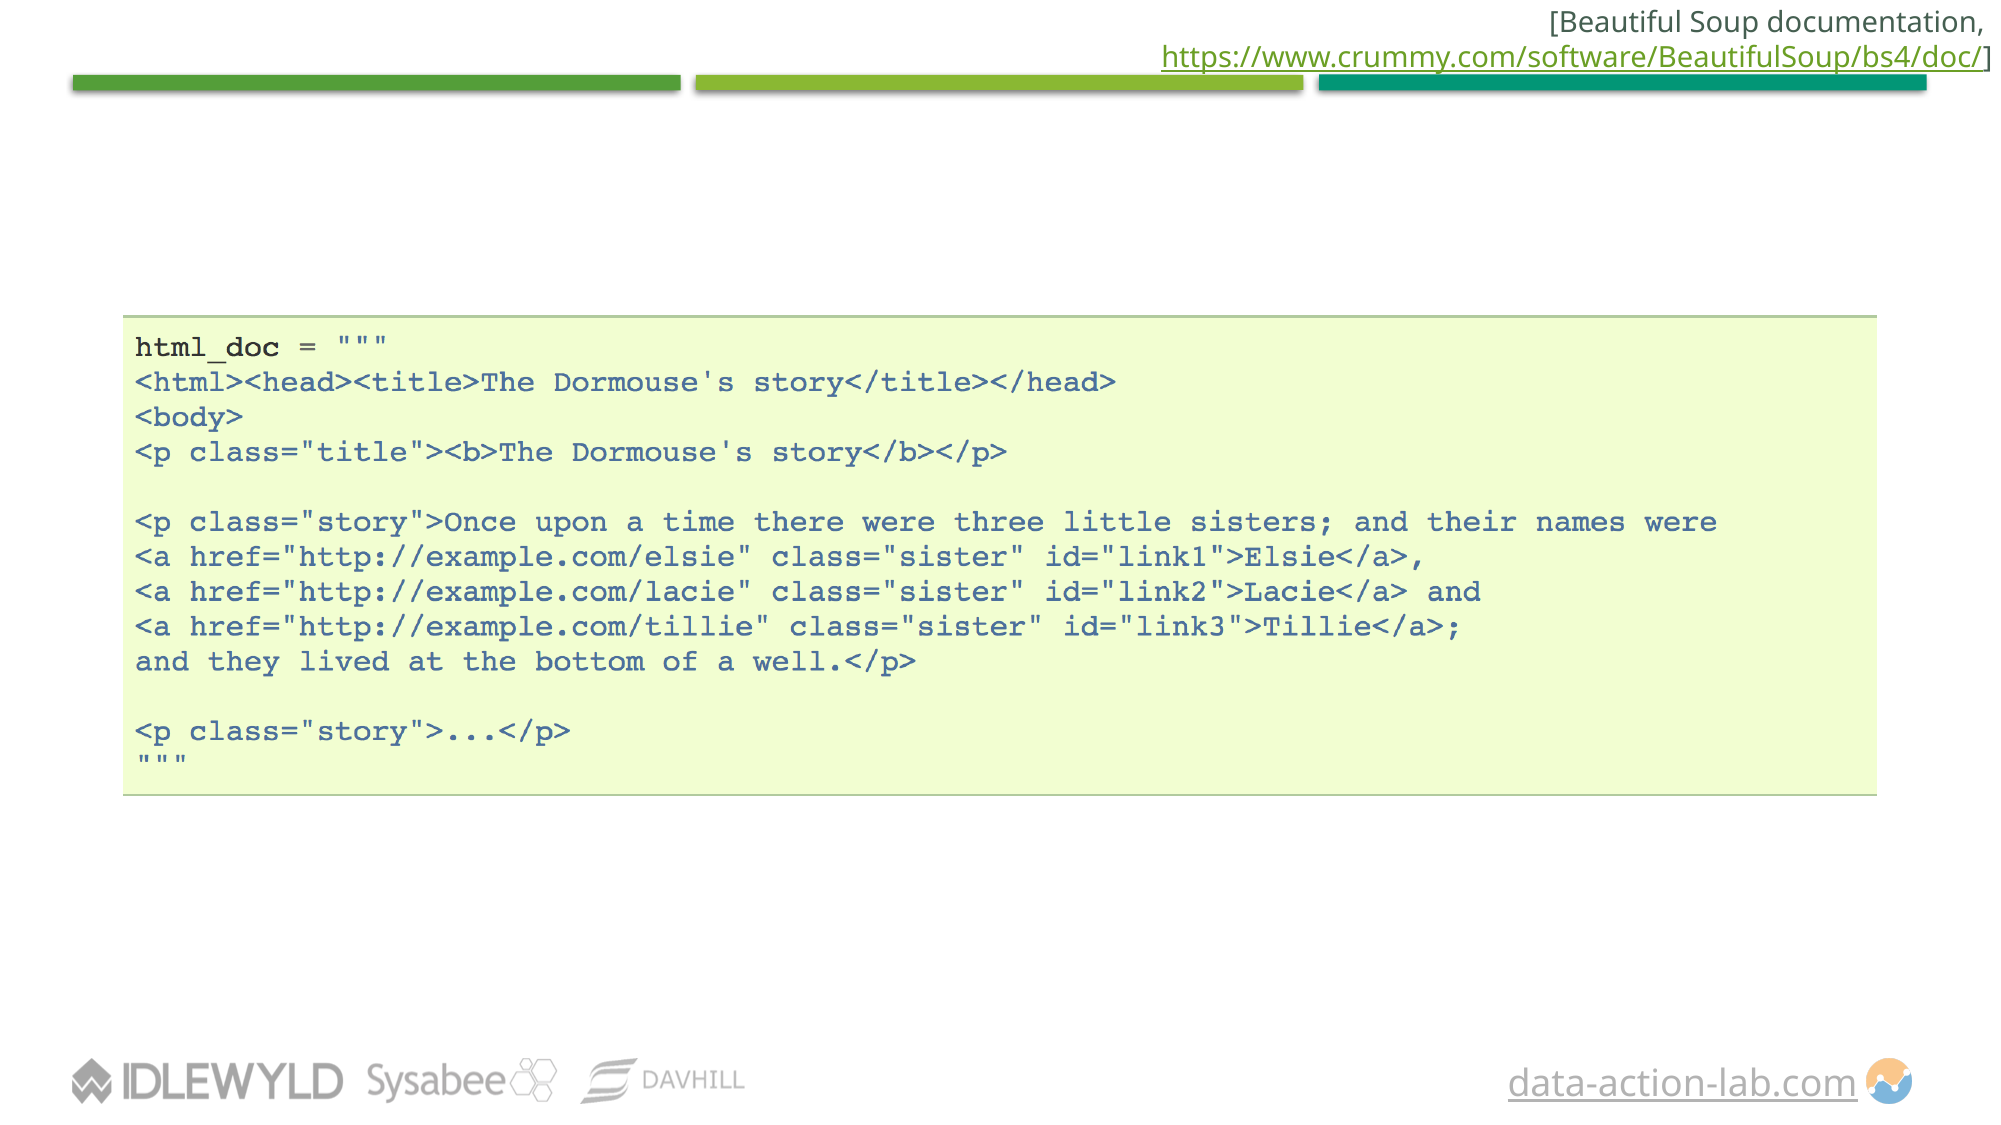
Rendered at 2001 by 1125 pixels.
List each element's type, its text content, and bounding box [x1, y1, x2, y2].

picture [122, 314, 1877, 797]
text_box [Beautiful Soup documentation, https://www.crummy.com/software/BeautifulSoup/bs4/doc/] [797, 0, 2000, 39]
picture [72, 1058, 745, 1104]
